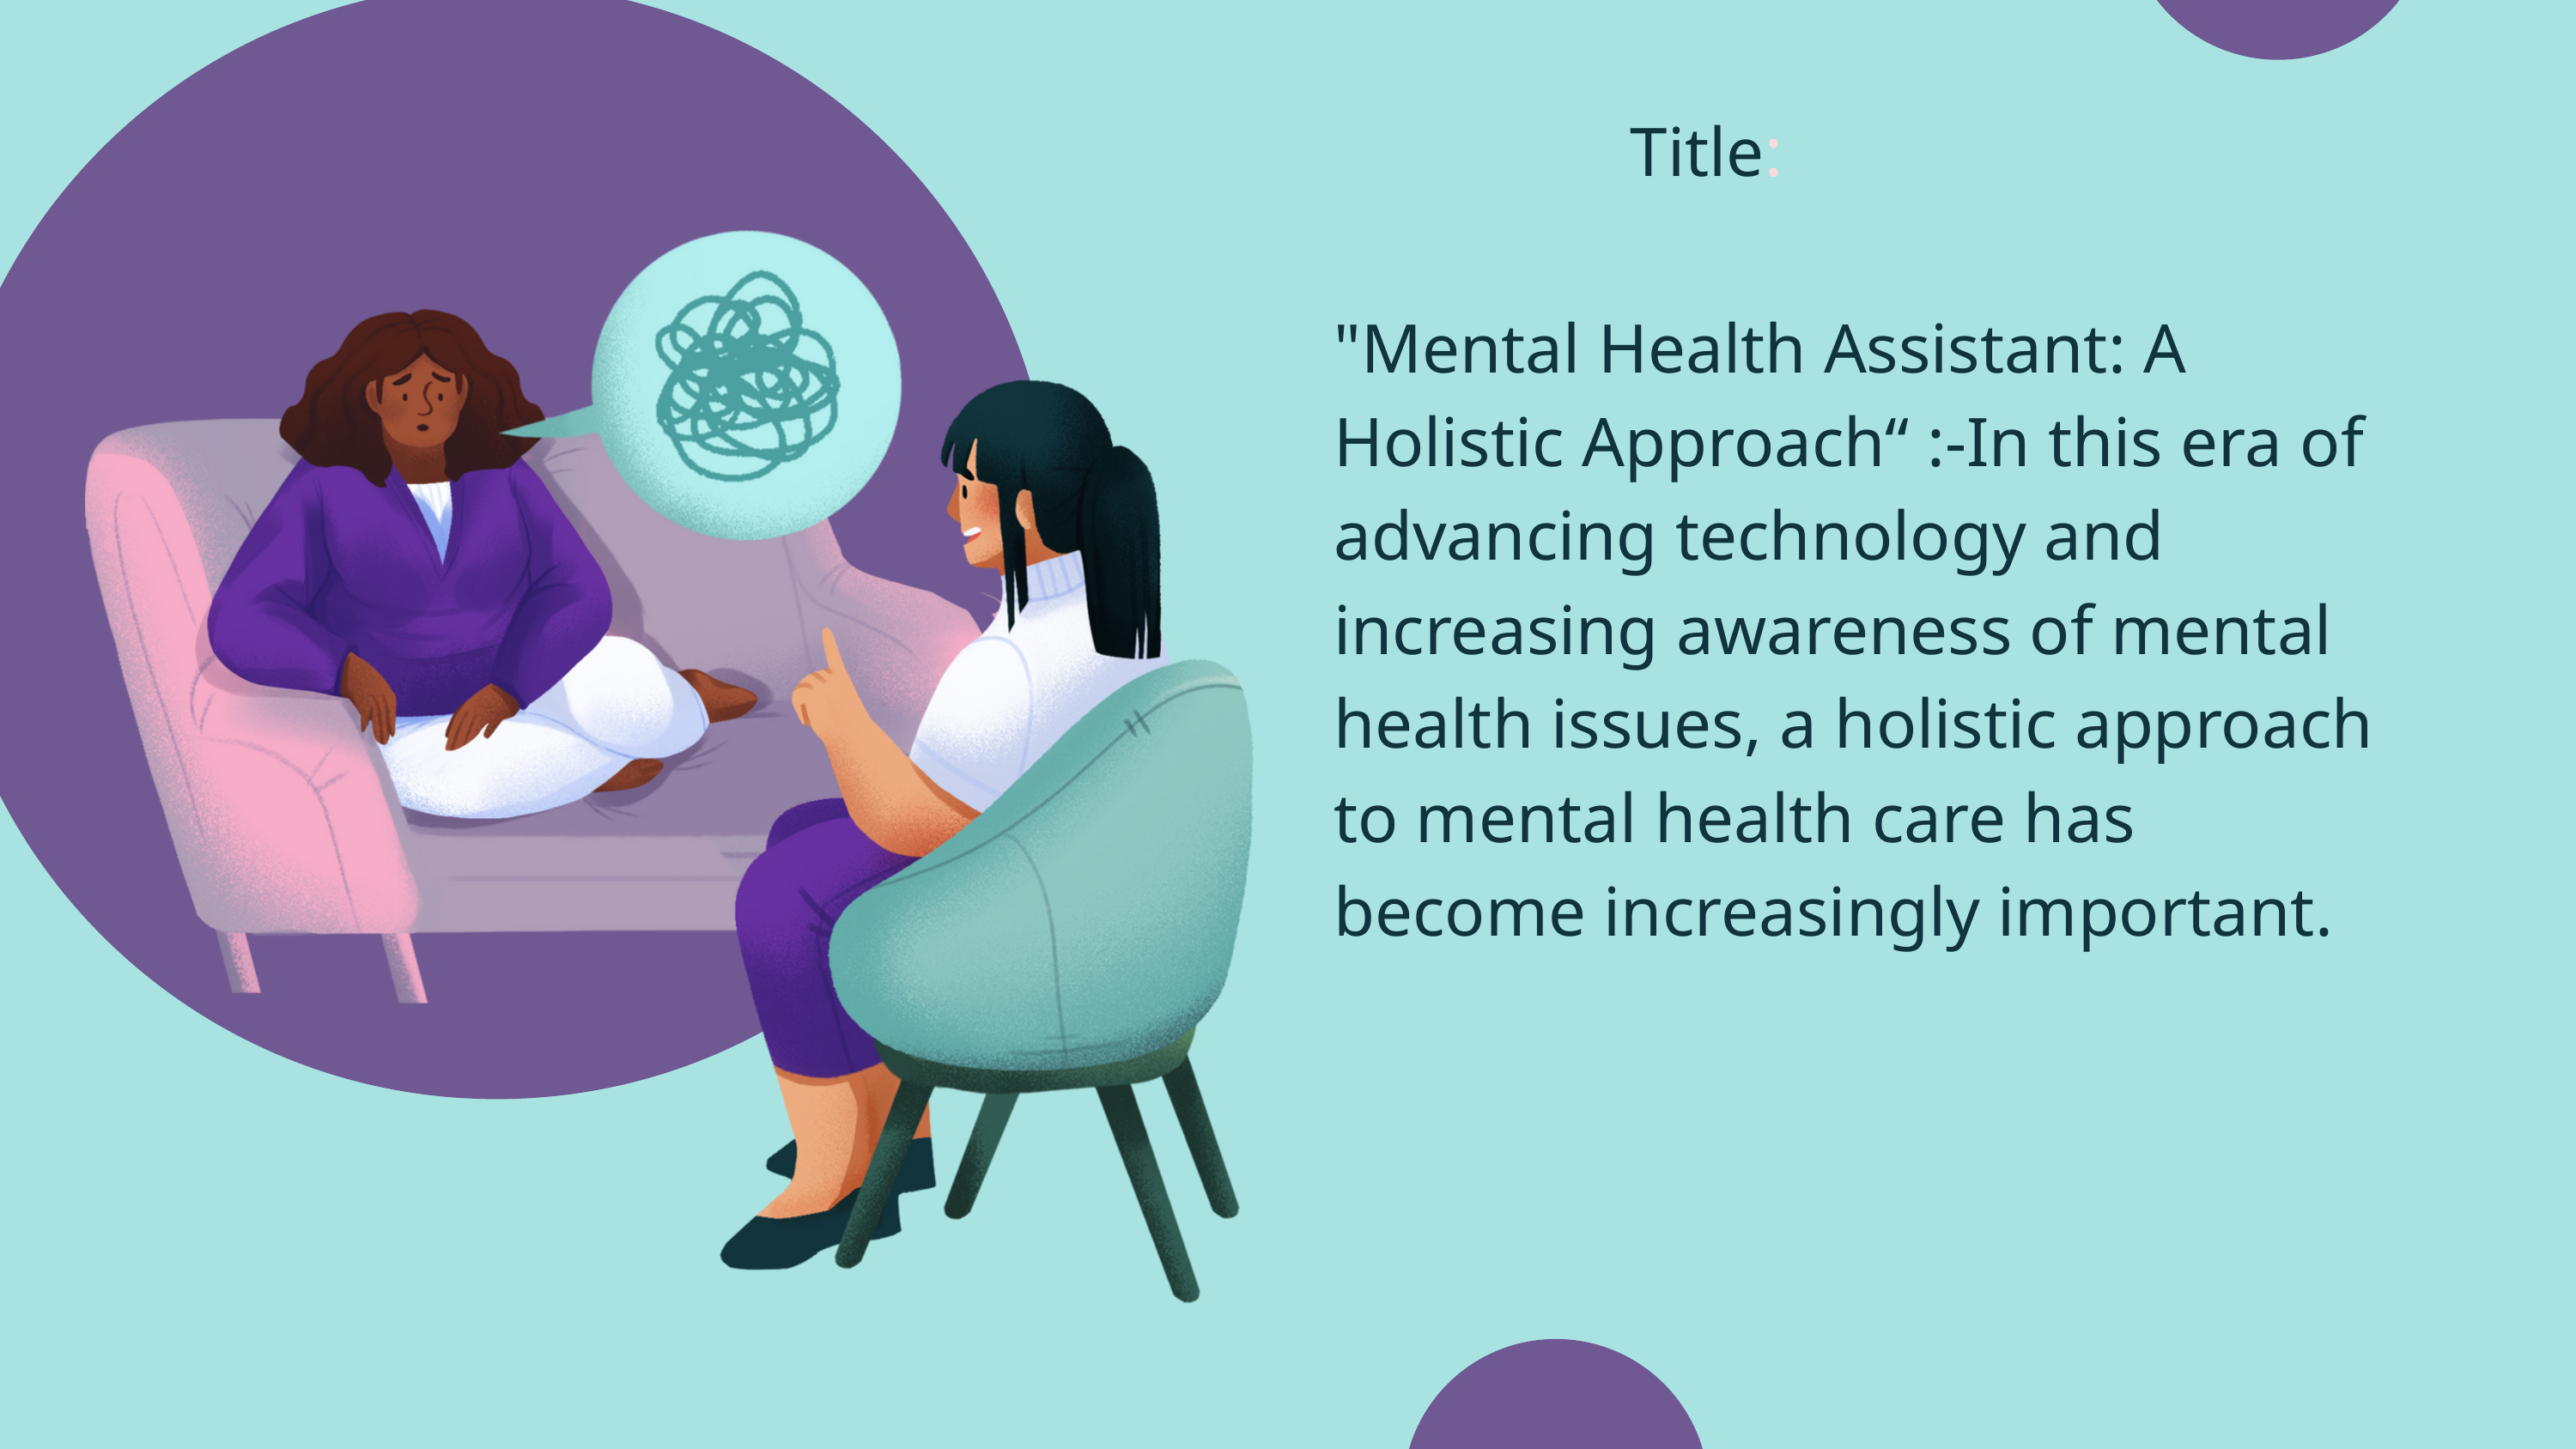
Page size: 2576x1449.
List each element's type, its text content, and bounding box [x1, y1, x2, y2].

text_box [1402, 1338, 1710, 1449]
text_box [84, 229, 1255, 1304]
text_box Title: [1630, 95, 1788, 190]
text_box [2124, 0, 2432, 60]
text_box "Mental Health Assistant: A Holistic Approach“ :-In this era of advancing technology and increasing awareness of mental health issues, a holistic approach to mental health care has become increasingly important. [1334, 292, 2379, 1137]
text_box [0, 0, 1054, 1100]
